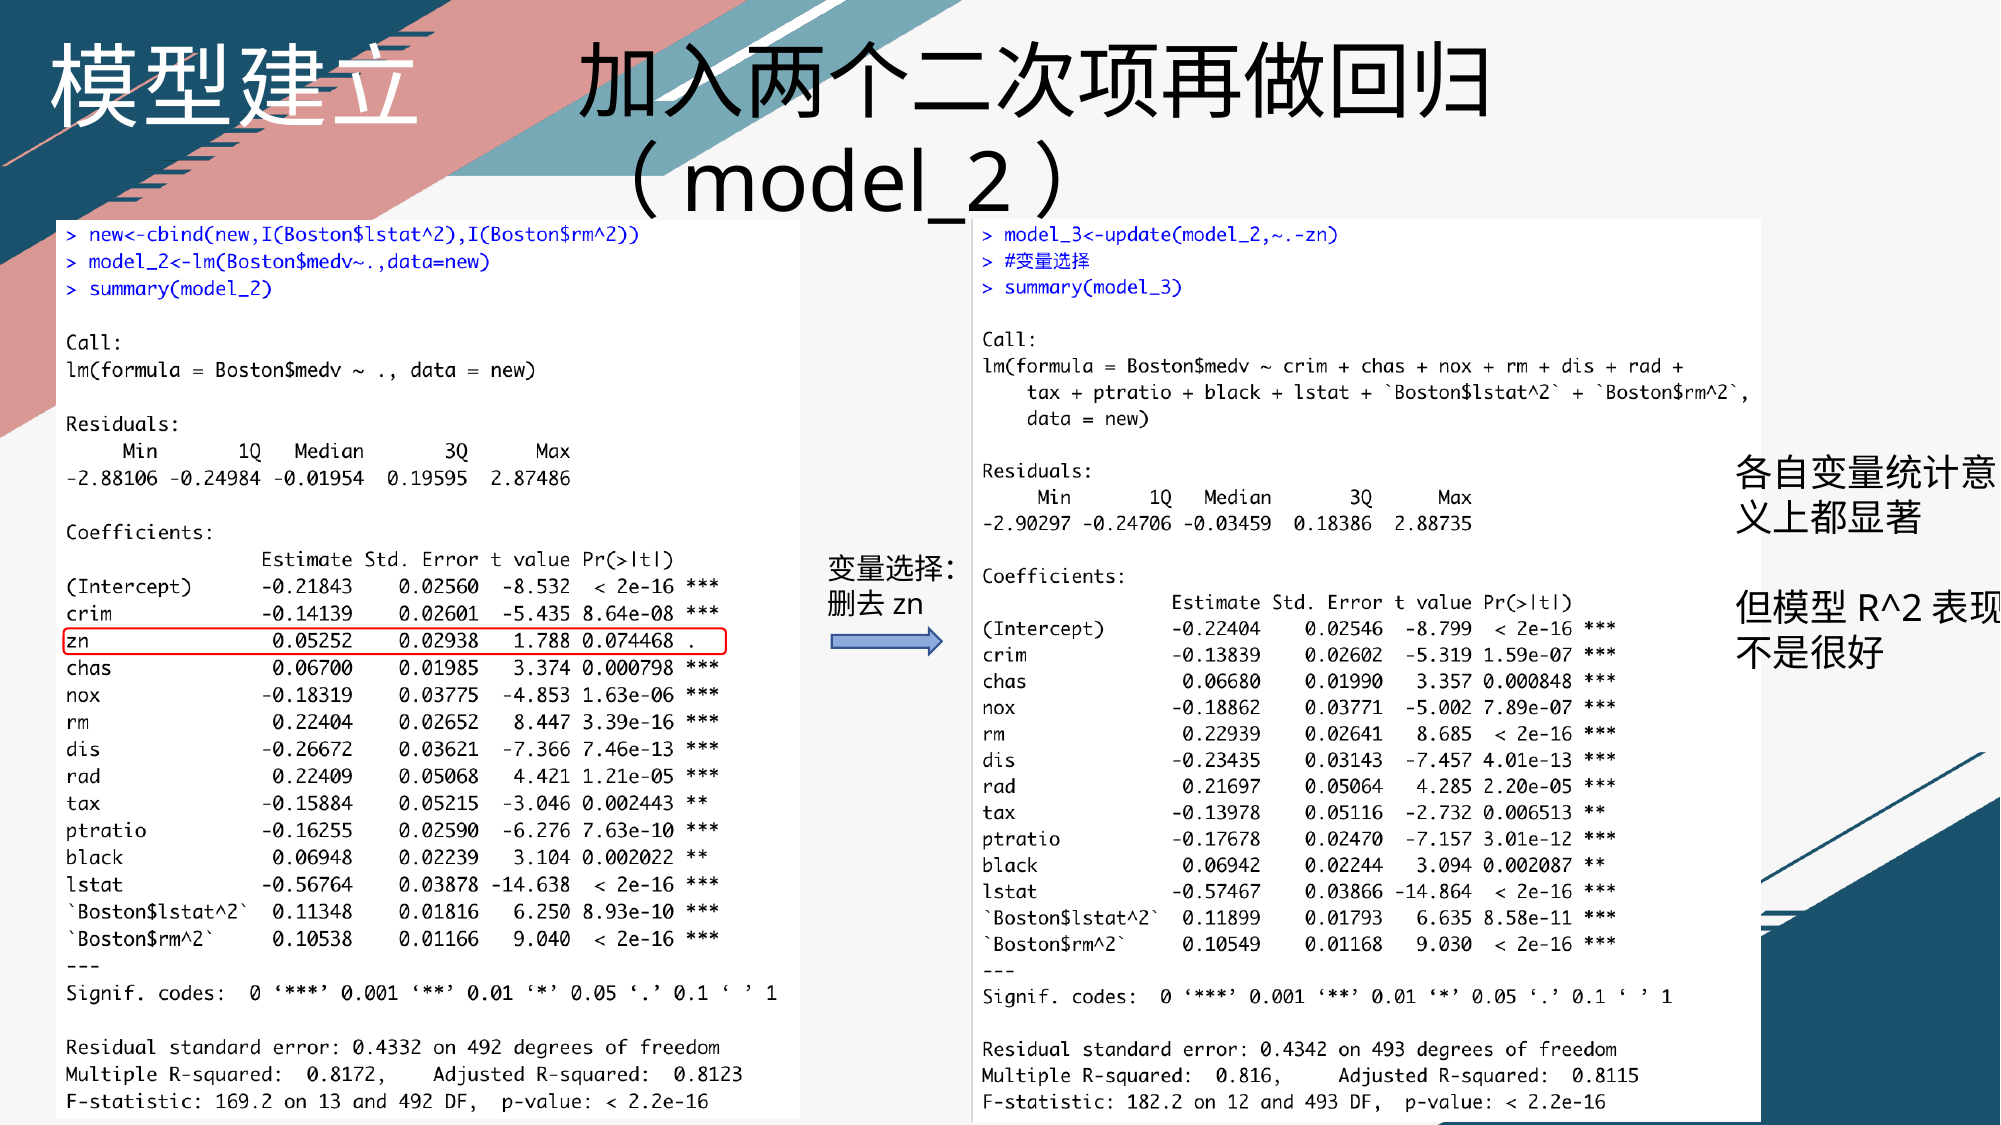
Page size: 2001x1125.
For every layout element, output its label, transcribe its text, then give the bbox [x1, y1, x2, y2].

text_box [56, 148, 1137, 209]
picture [0, 0, 968, 1119]
text_box 变量选择： 删去zn [812, 542, 971, 628]
picture [971, 219, 2000, 1125]
text_box 模型建立 [34, 20, 438, 146]
text_box 加入两个二次项再做回归（model_2） [563, 20, 1978, 236]
text_box 各自变量统计意义上都显著 但模型R^2表现不是很好 [1761, 441, 2000, 682]
text_box [830, 628, 944, 657]
